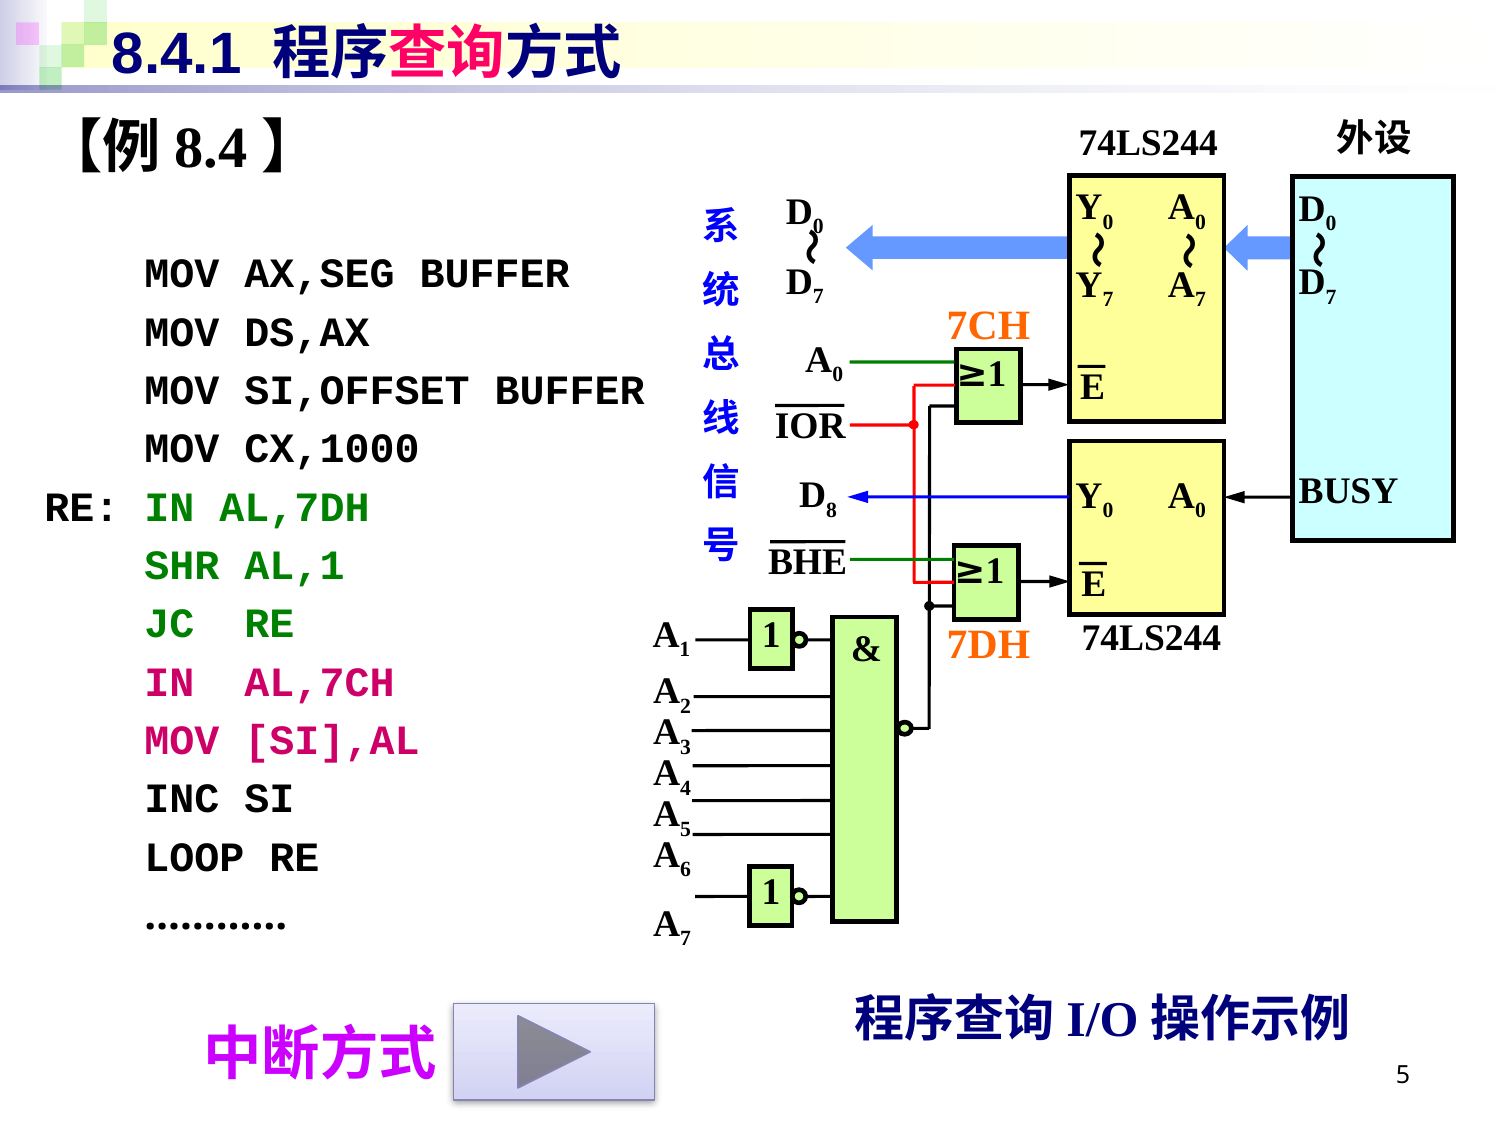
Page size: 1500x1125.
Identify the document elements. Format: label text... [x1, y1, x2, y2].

title 8.4.1 程序查询方式 [96, 6, 1448, 94]
text_box [453, 1003, 655, 1101]
text_box 中断方式 [188, 1008, 452, 1094]
text_box 程序查询I/O操作示例 [722, 986, 1483, 1047]
list 【例8.4】 MOV AX,SEG BUFFER MOV DS,AX MOV SI,OFFSET BUFFER MOV CX,1000 RE: IN AL,7DH SHR AL,1 JC RE IN AL,7CH MOV [SI],AL INC SI LOOP RE ………… [29, 101, 715, 1024]
slide_number 5 [1074, 1047, 1426, 1101]
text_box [628, 113, 1454, 929]
